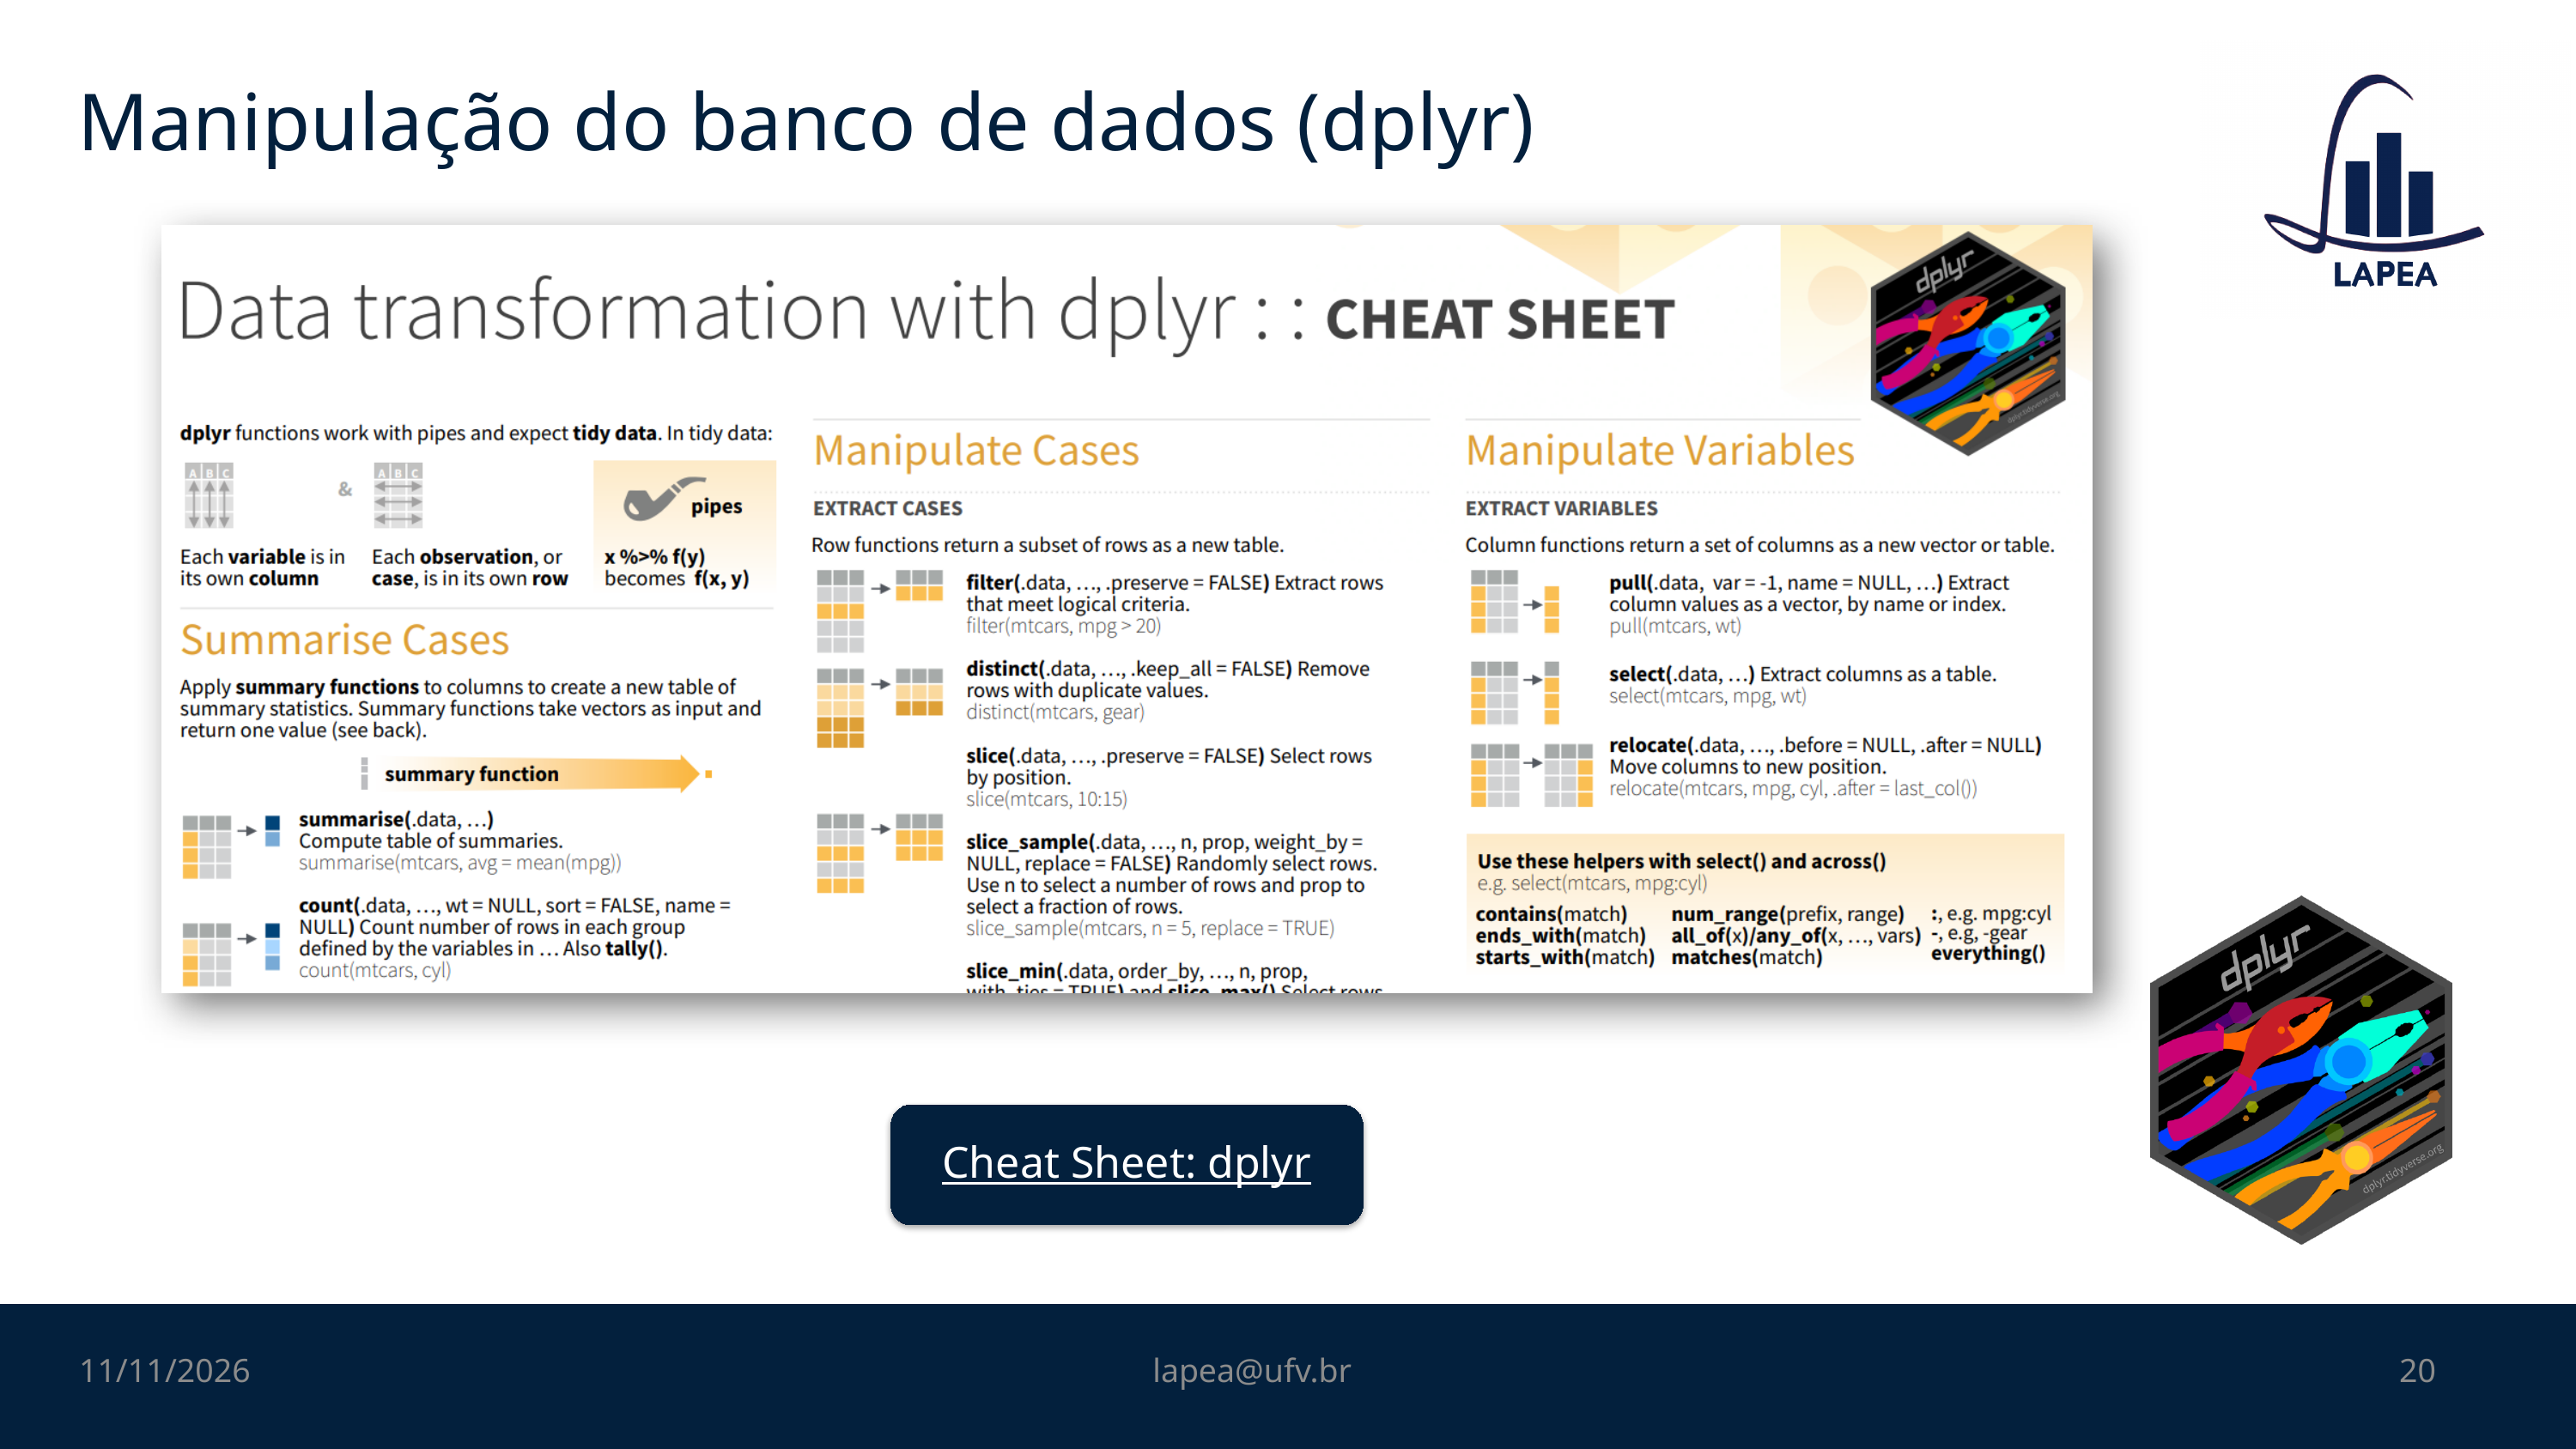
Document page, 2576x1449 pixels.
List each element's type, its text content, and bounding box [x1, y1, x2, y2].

text_box Cheat Sheet: dplyr [890, 1105, 1364, 1225]
title Manipulação do banco de dados (dplyr) [64, 39, 2190, 200]
slide_number 20 [2148, 1346, 2450, 1398]
picture [2200, 40, 2571, 318]
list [161, 225, 2093, 993]
picture [2150, 895, 2453, 1245]
footer lapea@ufv.br [410, 1346, 2095, 1398]
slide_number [66, 1346, 368, 1398]
